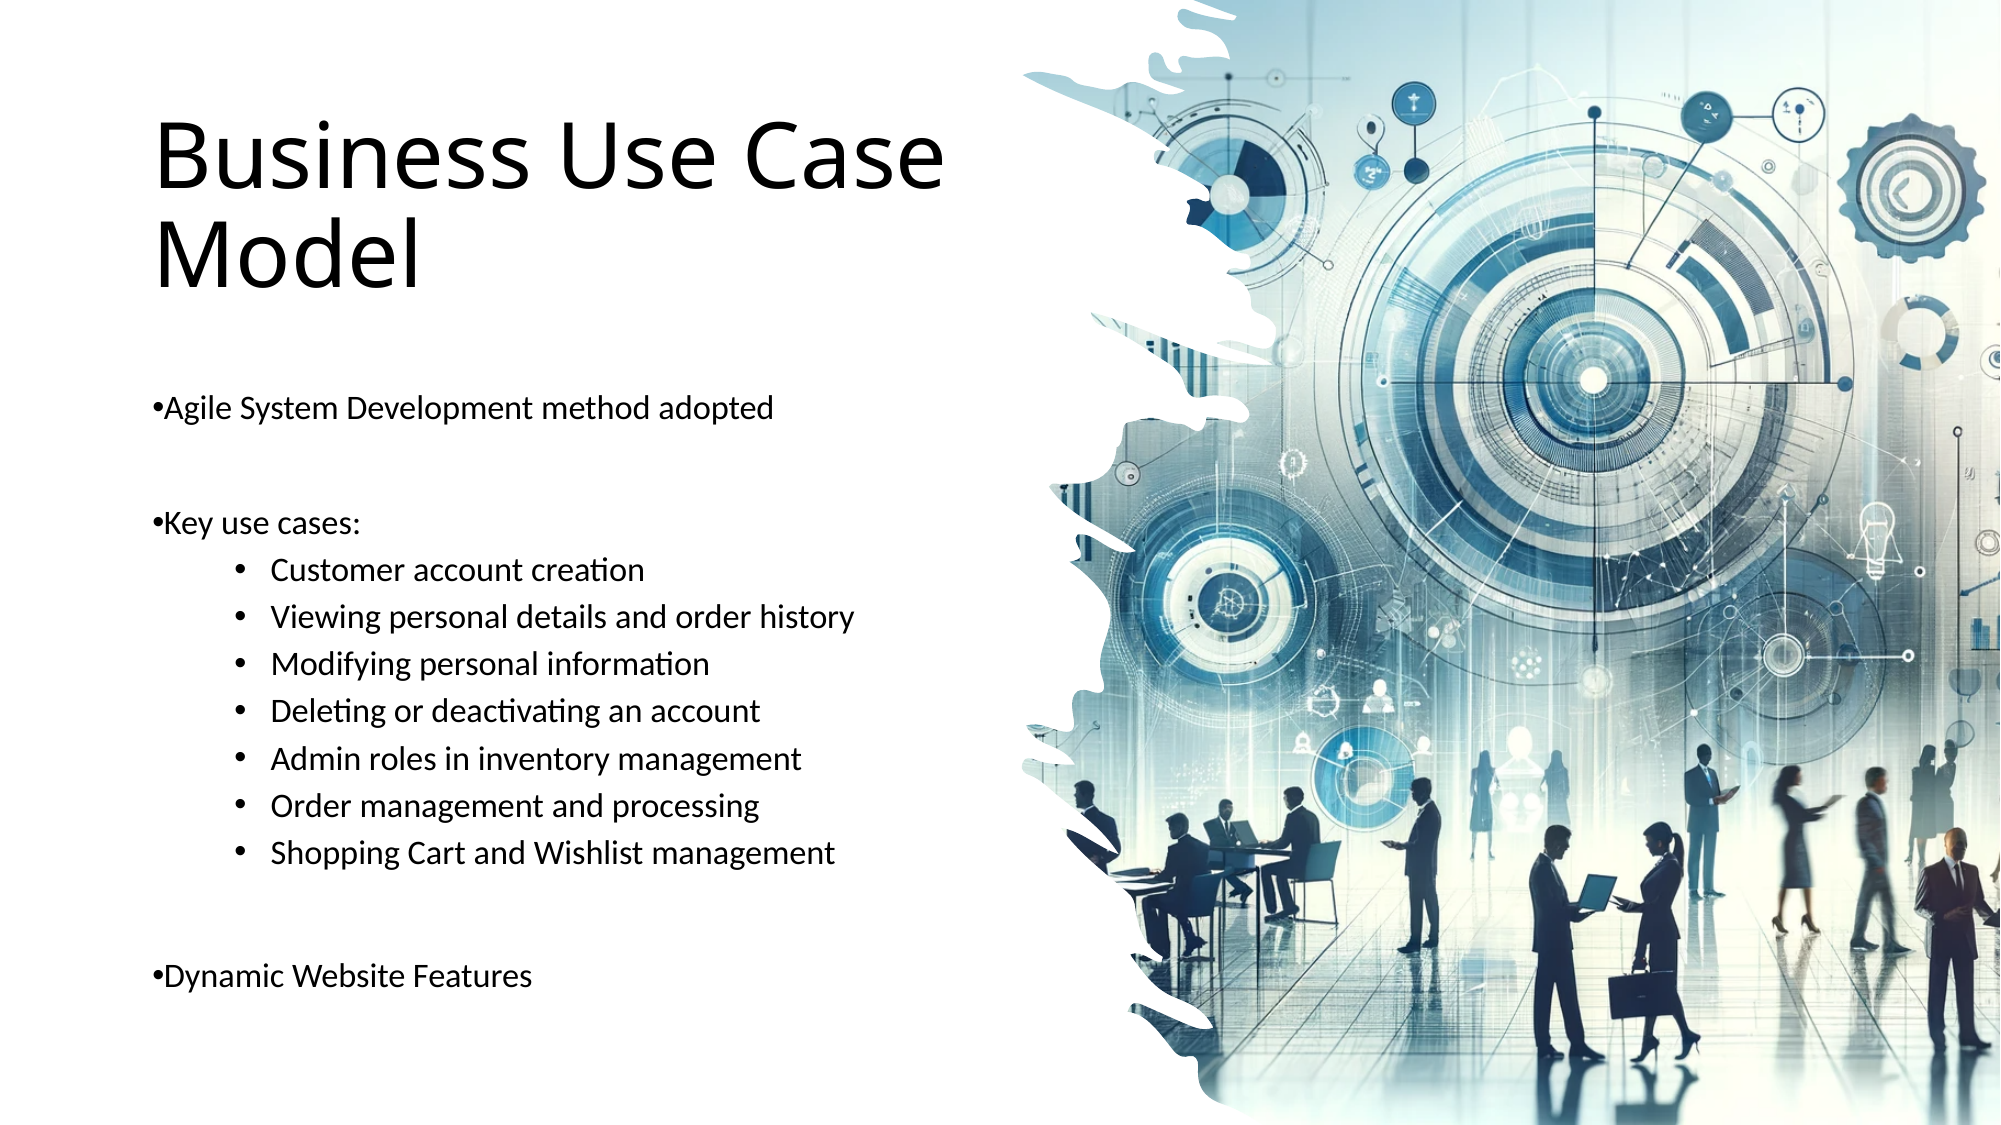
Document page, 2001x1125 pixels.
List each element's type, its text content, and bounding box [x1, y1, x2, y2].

title Business Use Case Model [137, 59, 999, 357]
text_box [0, 0, 1021, 1125]
picture [1021, 0, 2000, 1125]
list Agile System Development method adopted Key use cases: Customer account creation Viewing personal details and order history Modifying personal information Deleting or deactivating an account Admin roles in inventory management Order management and processing Shopping Cart and Wishlist management Dynamic Website Features [137, 382, 896, 1014]
